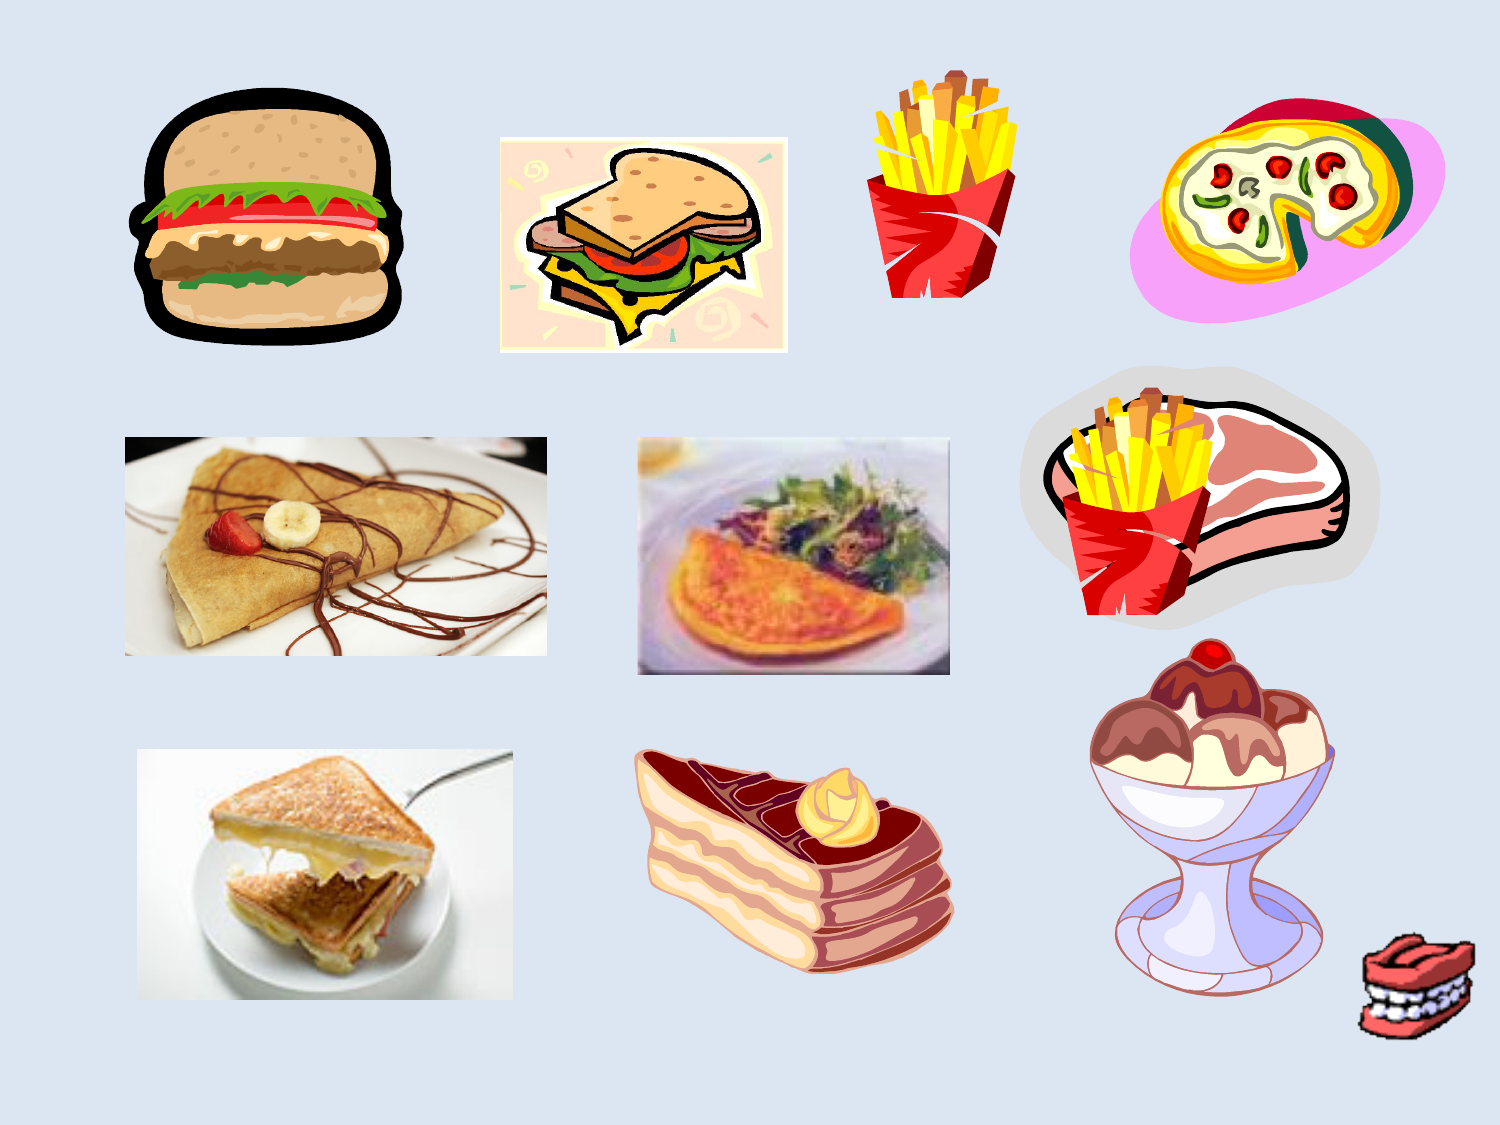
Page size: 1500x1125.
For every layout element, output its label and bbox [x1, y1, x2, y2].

picture [499, 137, 788, 354]
picture [128, 81, 410, 352]
picture [1019, 363, 1484, 1050]
picture [1124, 93, 1451, 329]
picture [124, 437, 547, 656]
picture [866, 70, 1020, 301]
picture [632, 738, 962, 974]
picture [137, 749, 513, 1001]
text_box [637, 437, 951, 675]
